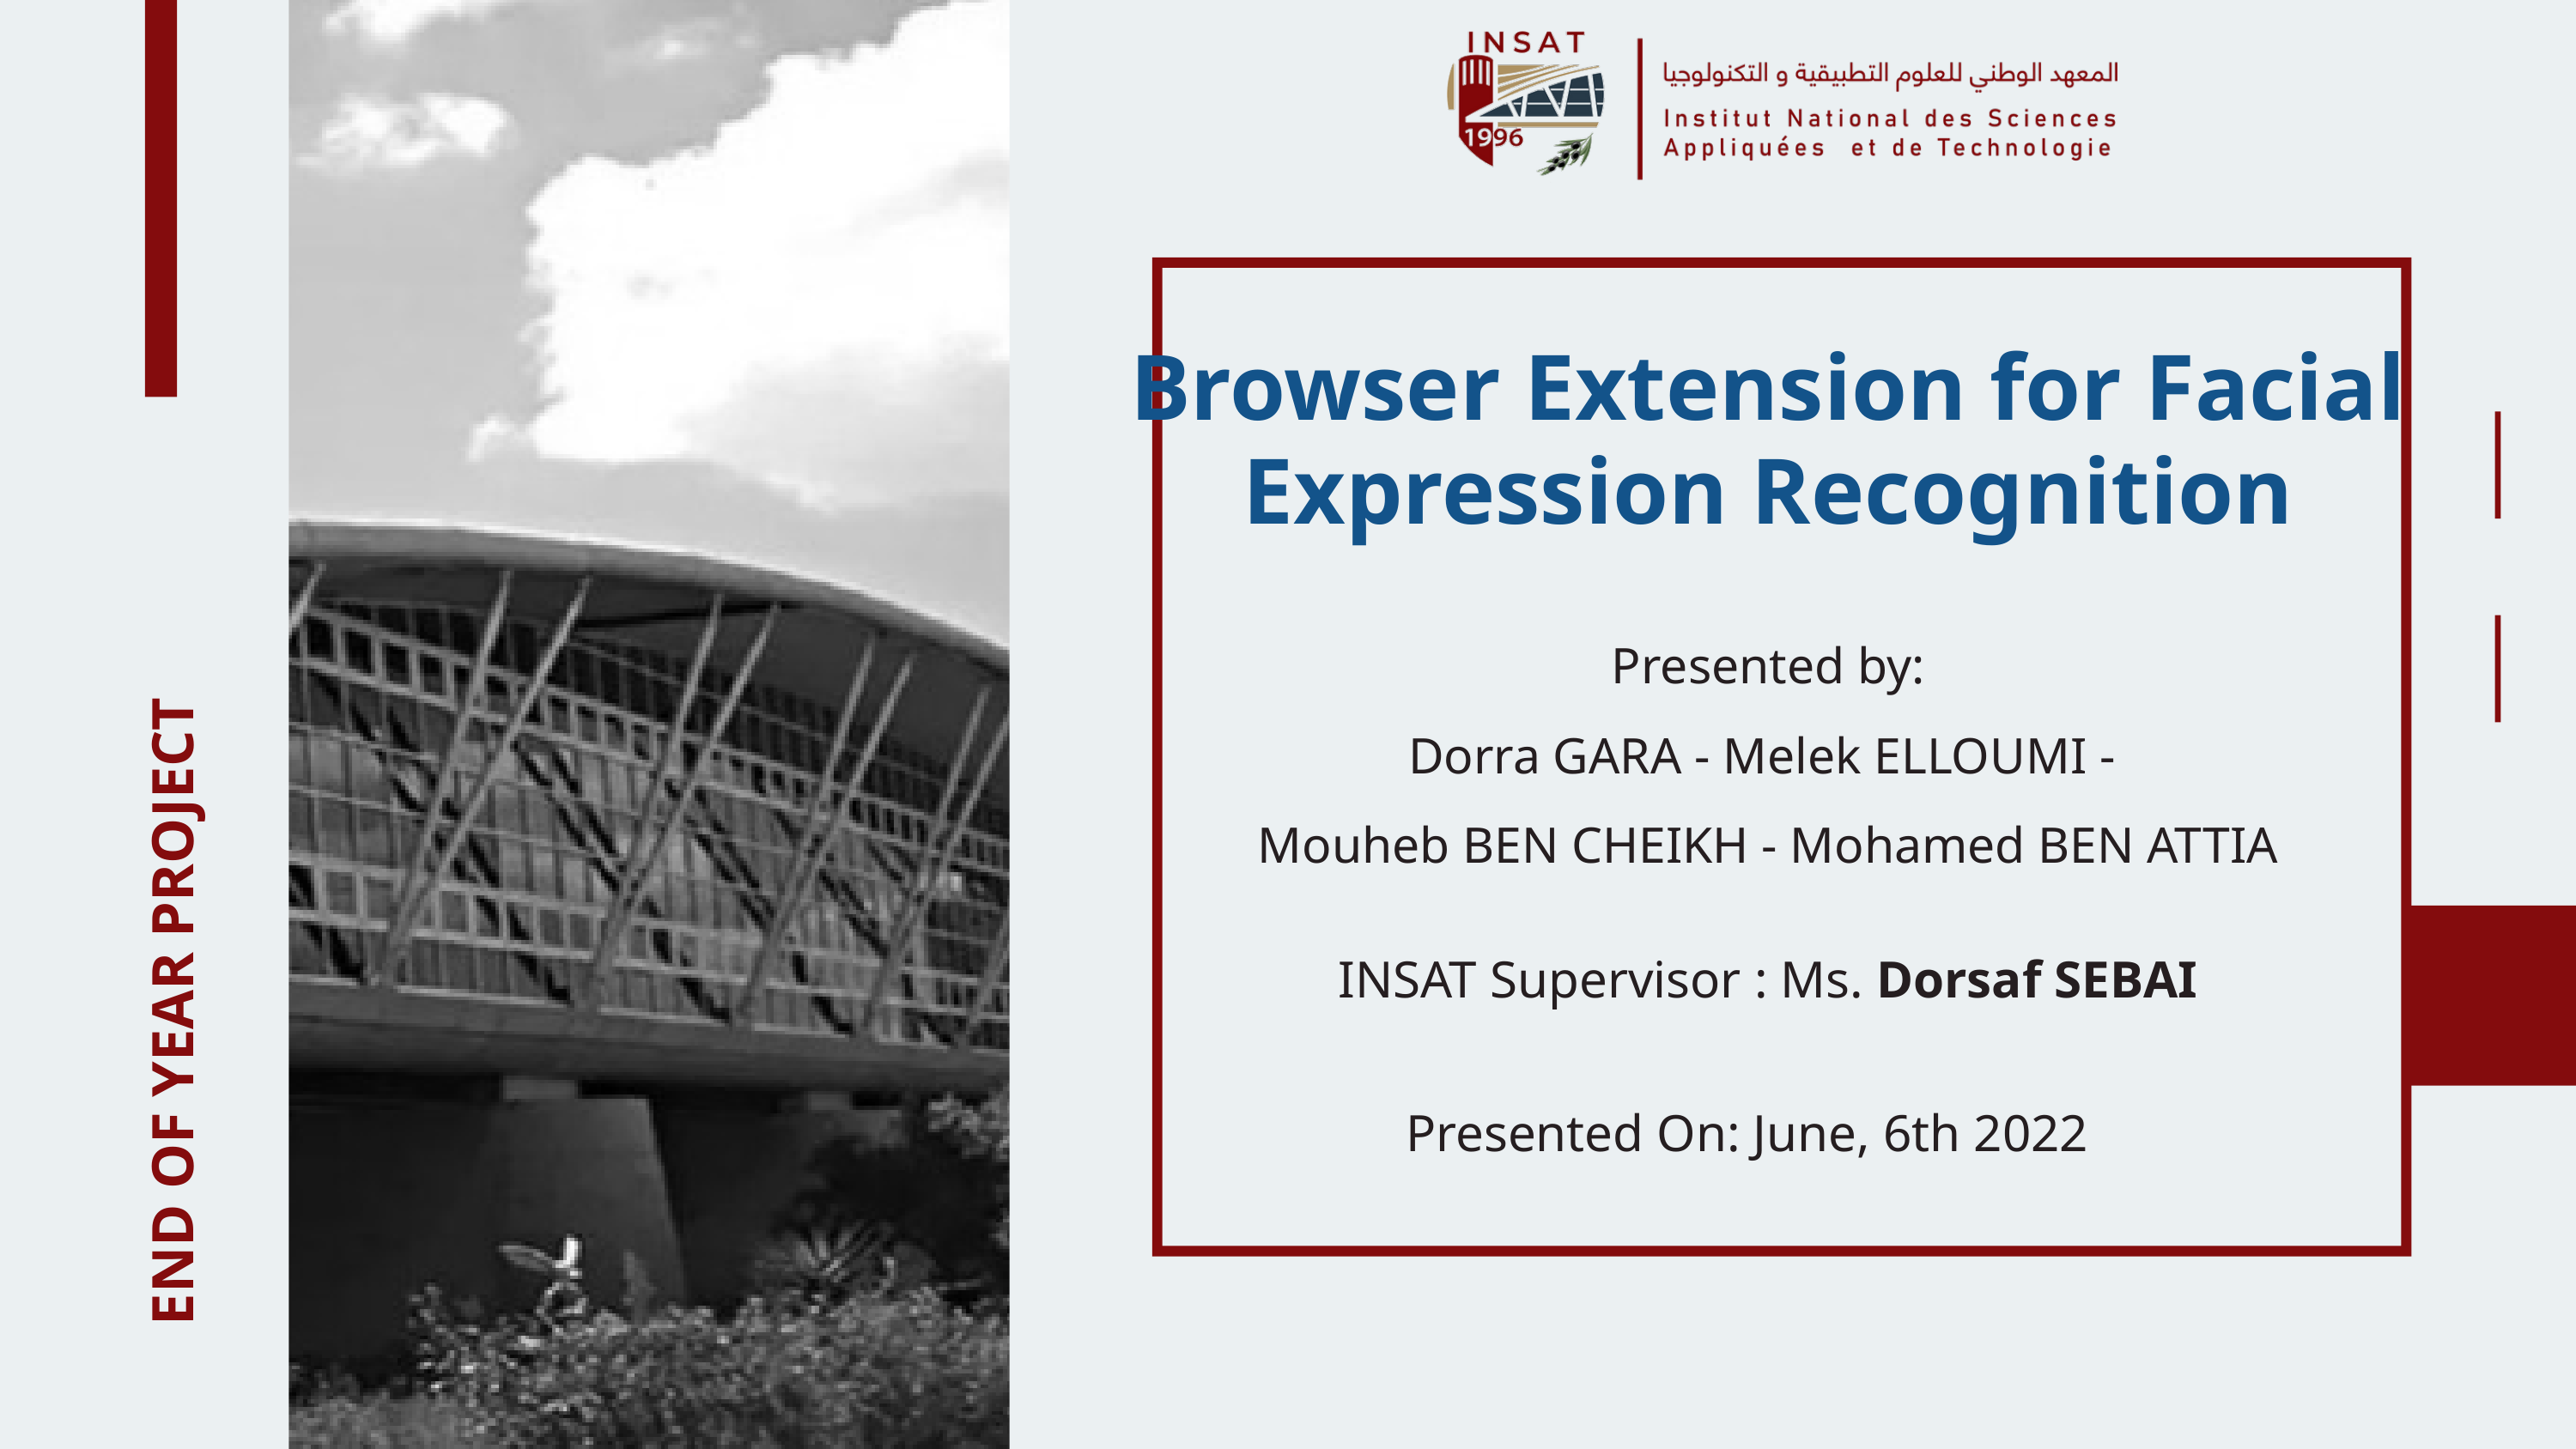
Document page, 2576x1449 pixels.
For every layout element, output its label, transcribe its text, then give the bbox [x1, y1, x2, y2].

text_box [2408, 905, 2576, 1086]
text_box [1151, 545, 1163, 915]
text_box [1151, 257, 2412, 336]
picture [1446, 31, 2117, 183]
text_box [2494, 615, 2501, 723]
text_box [2401, 545, 2412, 915]
text_box [1151, 1009, 2412, 1257]
picture [289, 0, 1010, 1449]
text_box END OF YEAR PROJECT [126, 537, 205, 1326]
text_box Presented On: June, 6th 2022 [1103, 1069, 2391, 1162]
text_box Browser Extension for Facial Expression Recognition [1065, 336, 2471, 545]
text_box Presented by: Dorra GARA - Melek ELLOUMI - Mouheb BEN CHEIKH - Mohamed BEN ATTIA [1214, 603, 2322, 874]
text_box INSAT Supervisor : Ms. Dorsaf SEBAI [1124, 915, 2412, 1009]
text_box [144, 0, 178, 397]
text_box [2494, 411, 2501, 519]
